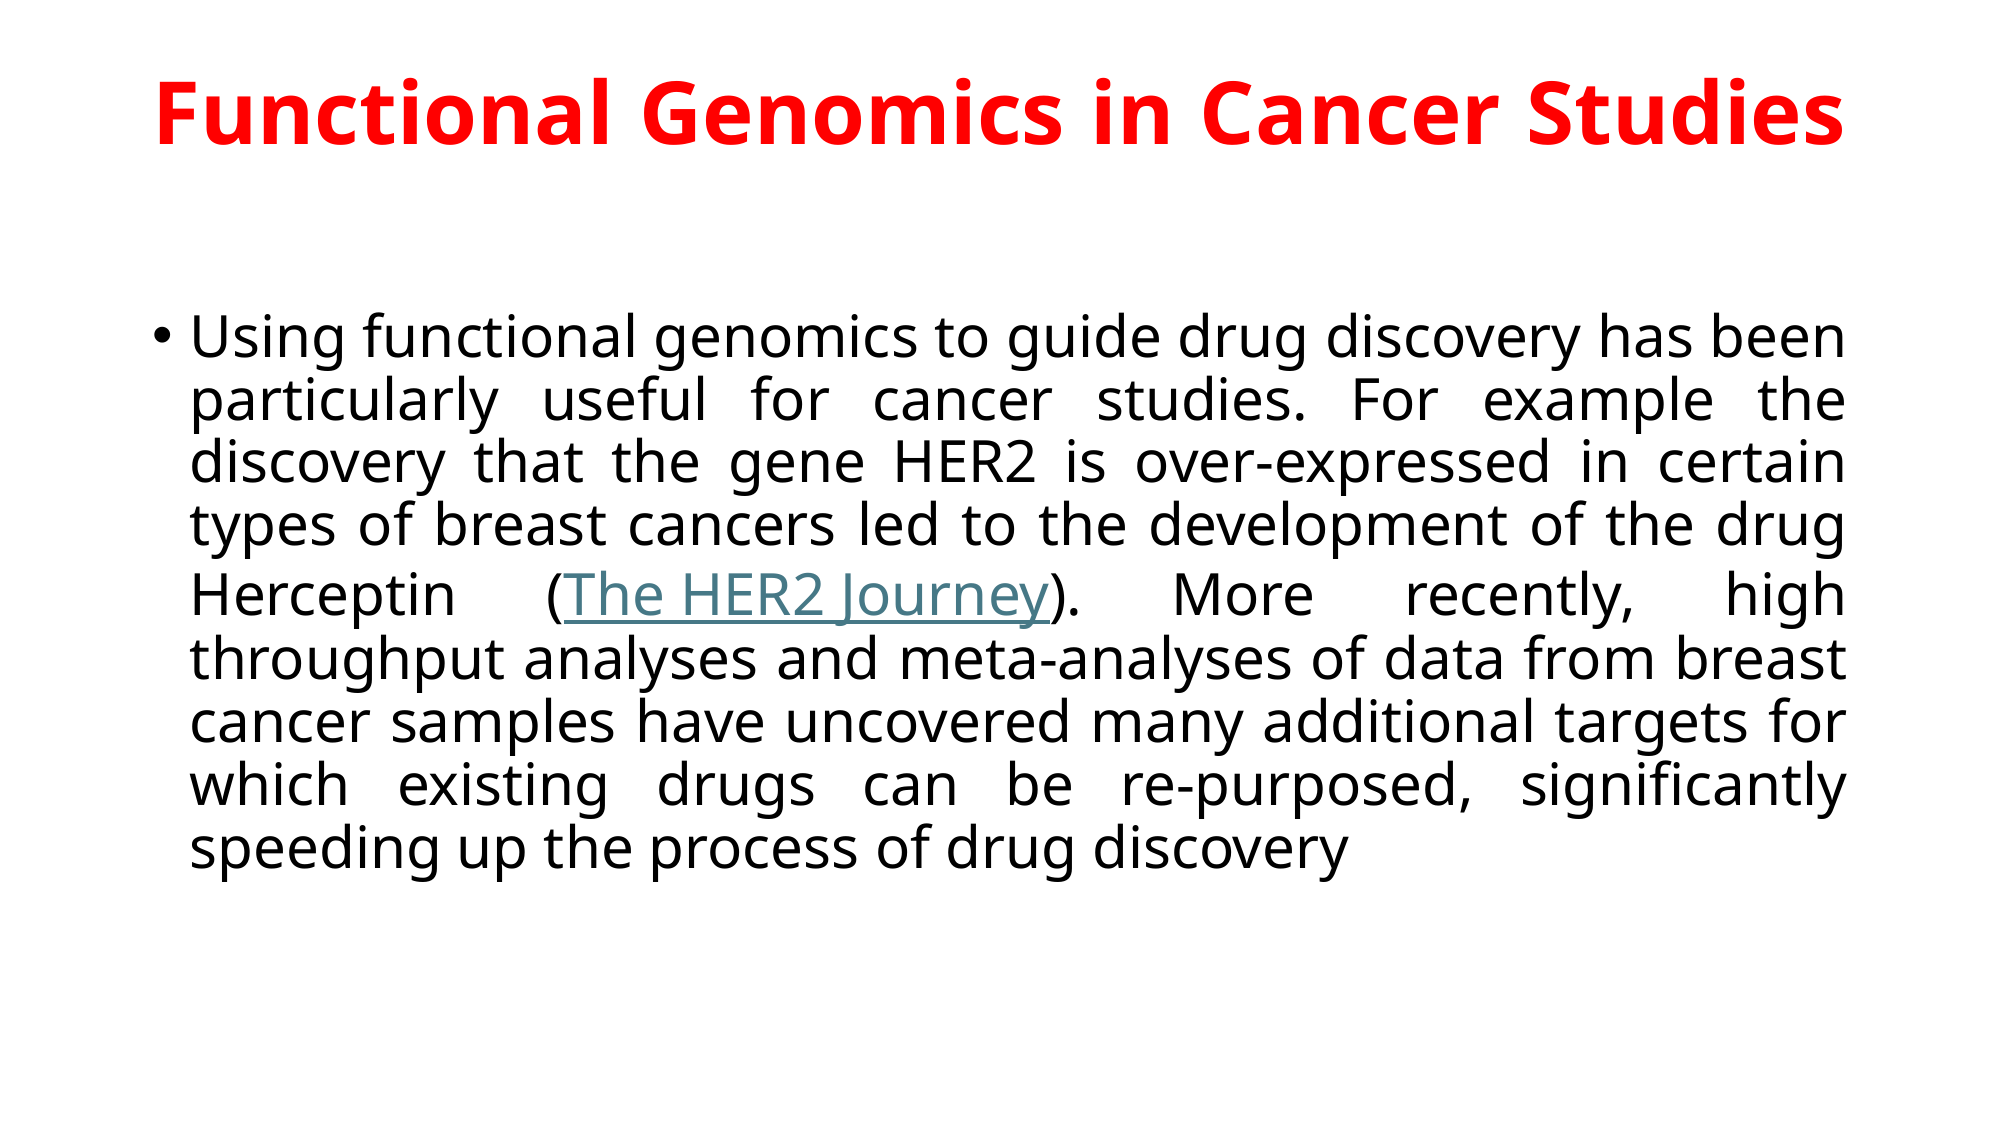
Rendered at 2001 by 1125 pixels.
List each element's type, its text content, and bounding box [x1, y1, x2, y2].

title Functional Genomics in Cancer Studies [137, 59, 1863, 278]
list Using functional genomics to guide drug discovery has been particularly useful for cancer studies. For example the discovery that the gene HER2 is over-expressed in certain types of breast cancers led to the development of the drug Herceptin (The HER2 Journey). More recently, high throughput analyses and meta-analyses of data from breast cancer samples have uncovered many additional targets for which existing drugs can be re-purposed, significantly speeding up the process of drug discovery [137, 299, 1863, 1014]
